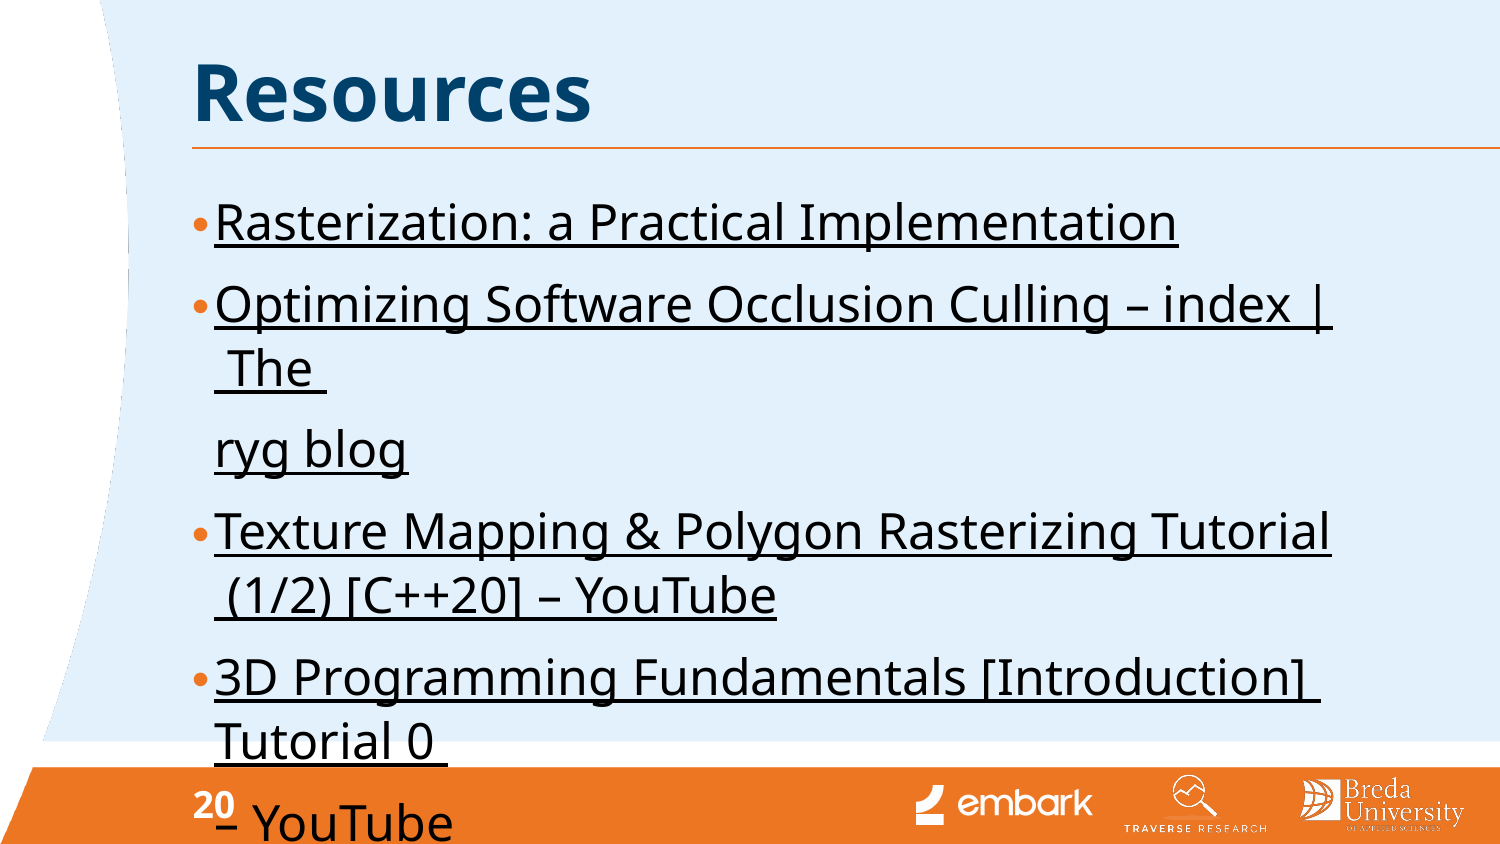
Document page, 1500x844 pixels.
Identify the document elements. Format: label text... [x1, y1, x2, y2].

title Resources [191, 3, 1341, 138]
picture [0, 0, 1500, 844]
list Rasterization: a Practical Implementation Optimizing Software Occlusion Culling – index | The ryg blog Texture Mapping & Polygon Rasterizing Tutorial (1/2) [C++20] – YouTube 3D Programming Fundamentals [Introduction] Tutorial 0 – YouTube Rasterizer Algorithm Explanation - YouTube [191, 176, 1341, 741]
slide_number 20 [177, 773, 351, 819]
